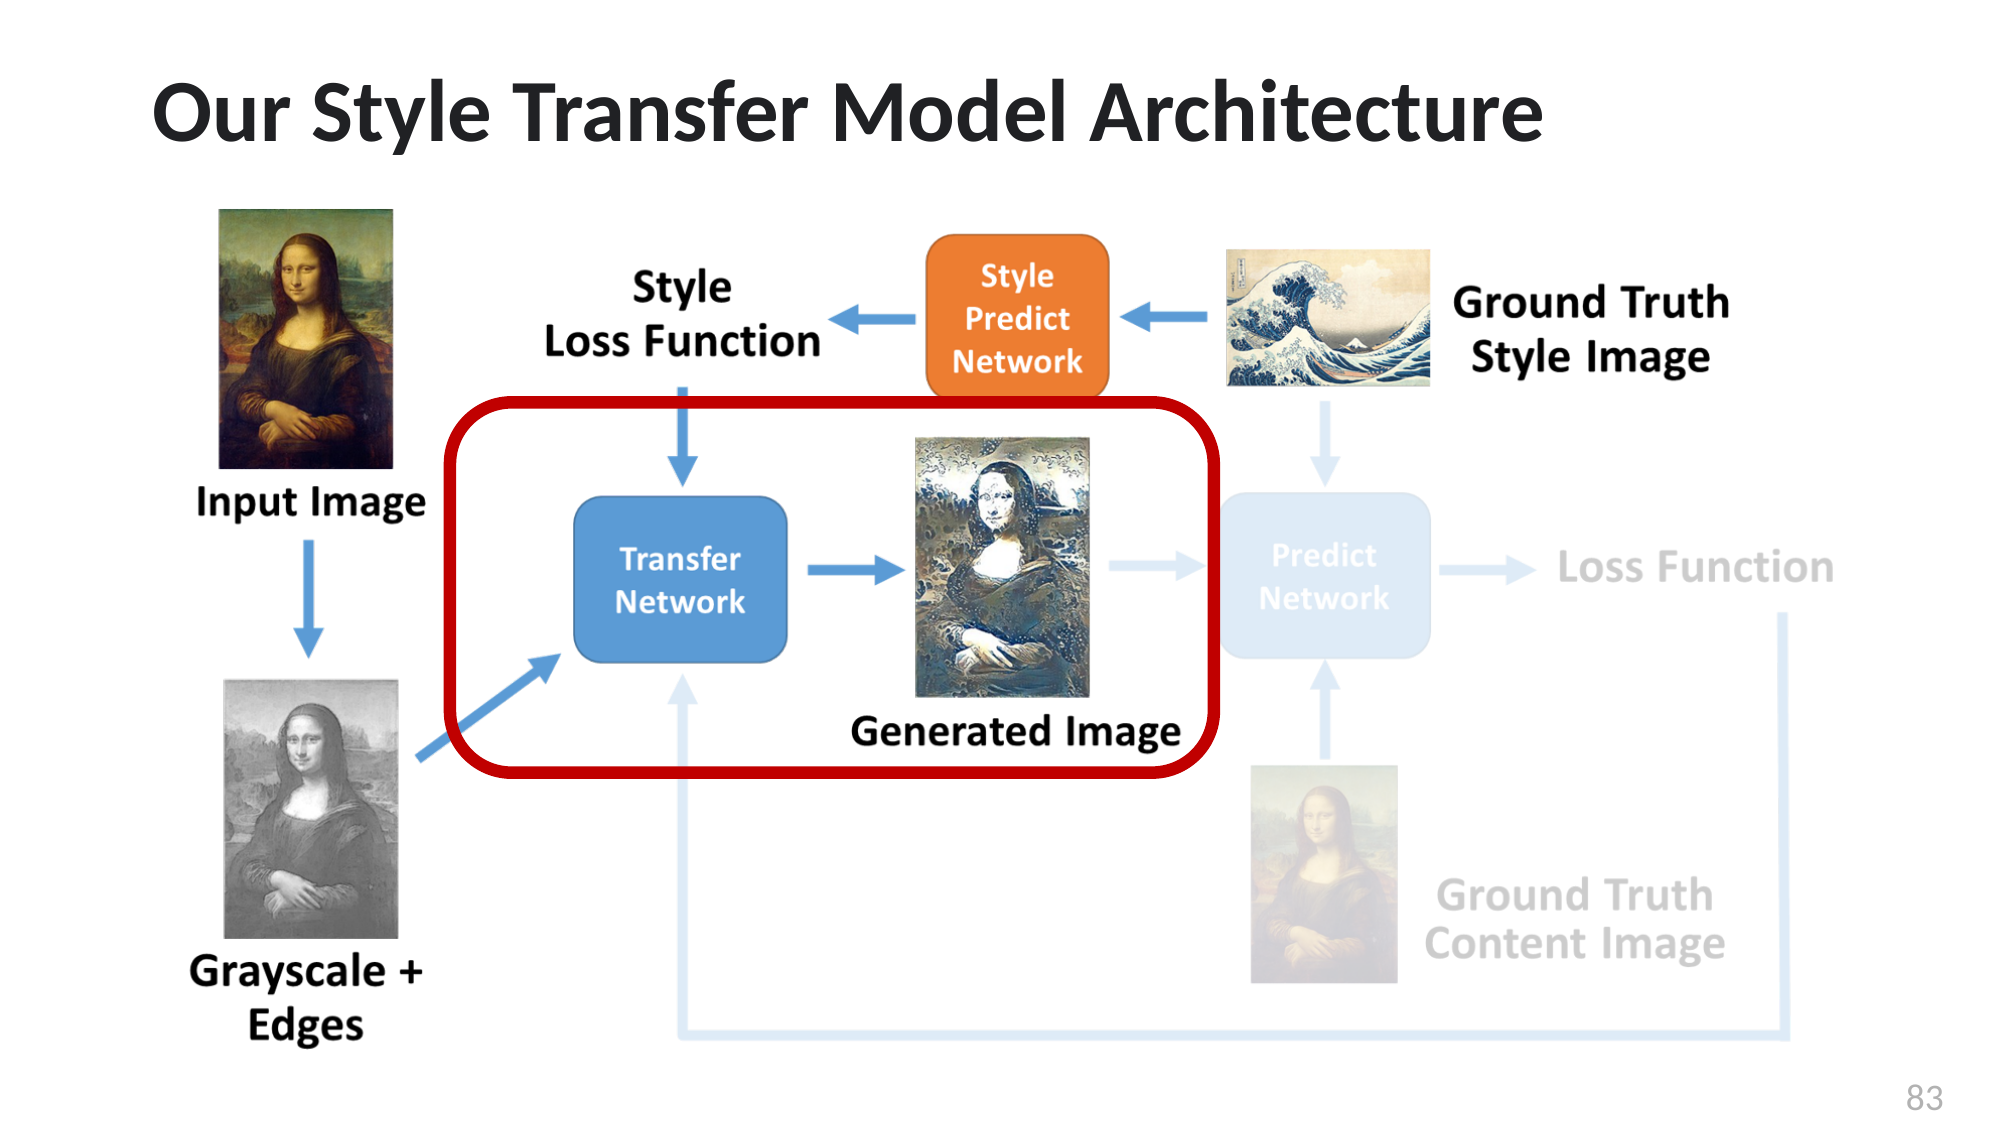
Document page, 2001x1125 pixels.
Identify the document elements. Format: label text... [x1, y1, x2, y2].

slide_number 83 [1508, 1065, 1959, 1125]
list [134, 208, 1866, 1084]
title Our Style Transfer Model Architecture [137, 28, 1863, 199]
